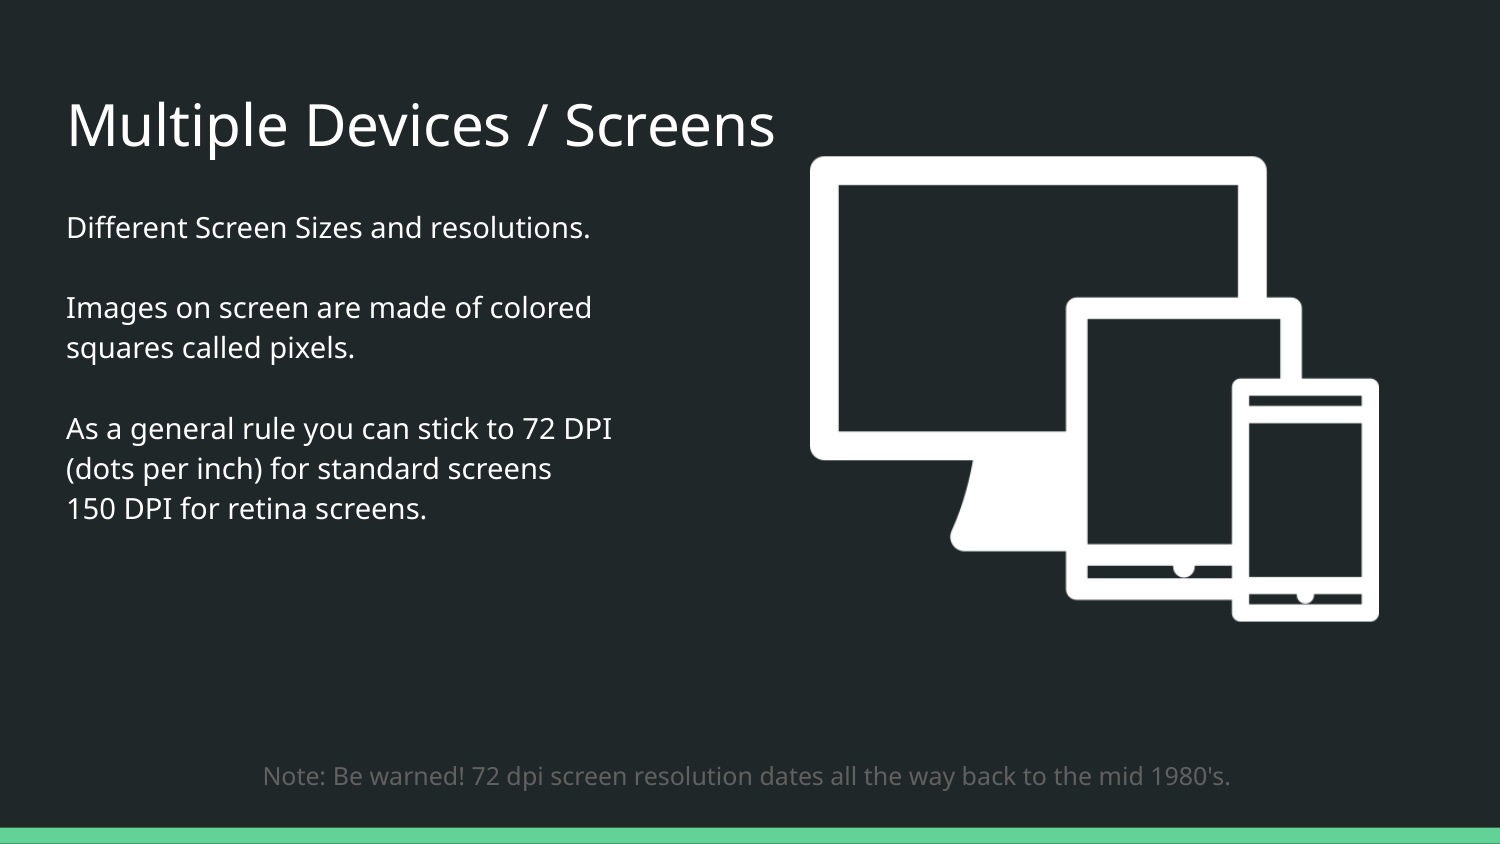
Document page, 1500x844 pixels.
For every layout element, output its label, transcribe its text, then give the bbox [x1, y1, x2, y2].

list Different Screen Sizes and resolutions. Images on screen are made of colored squares called pixels. As a general rule you can stick to 72 DPI (dots per inch) for standard screens 150 DPI for retina screens. [51, 189, 644, 758]
picture [809, 104, 1379, 674]
title Multiple Devices / Screens [51, 72, 1449, 167]
text_box Note: Be warned! 72 dpi screen resolution dates all the way back to the mid 1980's. [59, 740, 1436, 807]
